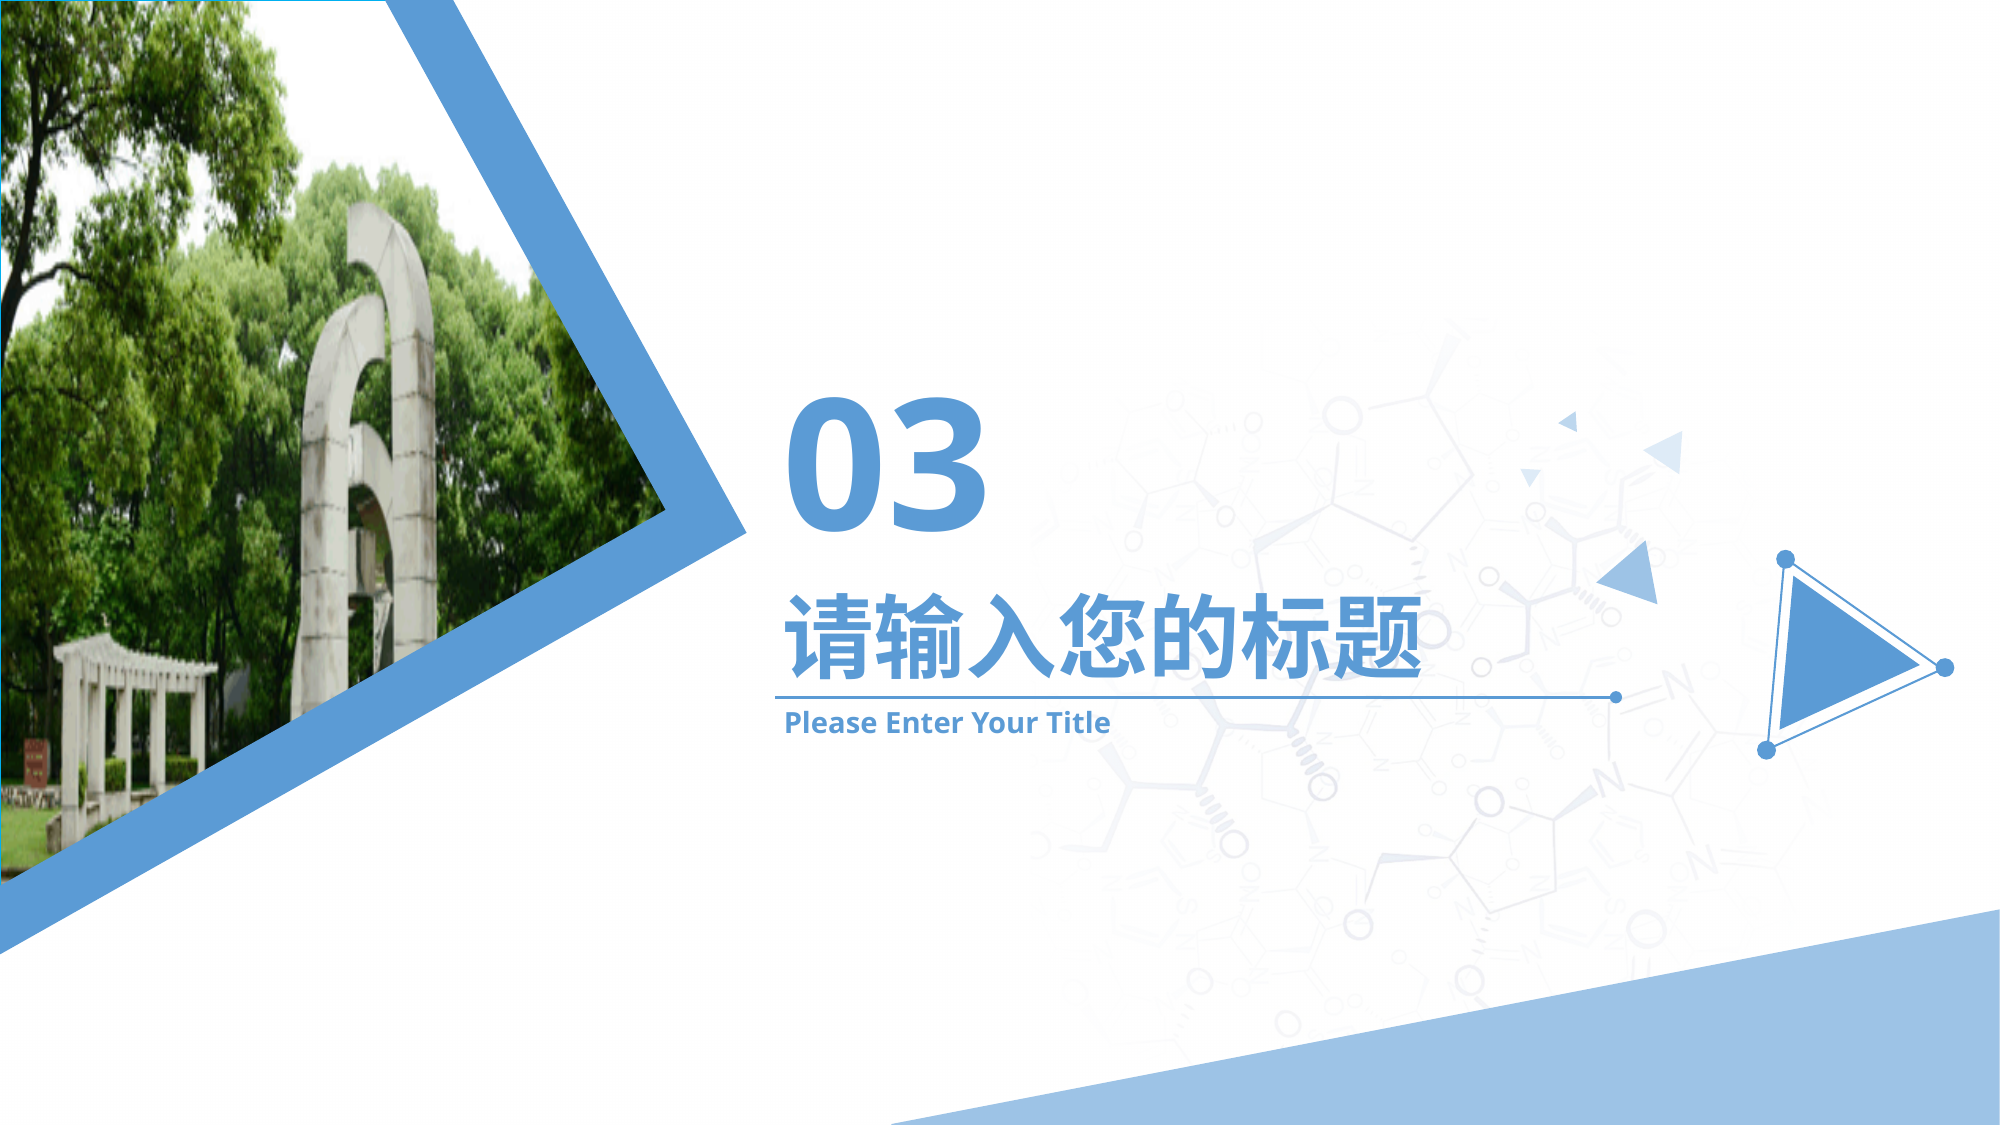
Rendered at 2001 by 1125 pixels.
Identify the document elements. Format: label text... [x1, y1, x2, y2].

text_box 请输入您的标题 [767, 573, 1593, 698]
text_box [1935, 658, 1955, 678]
text_box [1596, 540, 1658, 605]
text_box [0, 0, 746, 954]
text_box [1776, 549, 1795, 569]
text_box 03 [752, 328, 1023, 587]
text_box Please Enter Your Title [768, 697, 1424, 747]
text_box [1558, 411, 1577, 433]
text_box [891, 909, 2000, 1125]
text_box [1643, 430, 1683, 475]
text_box [1520, 468, 1541, 488]
text_box [1757, 740, 1777, 760]
text_box [1768, 564, 1936, 746]
